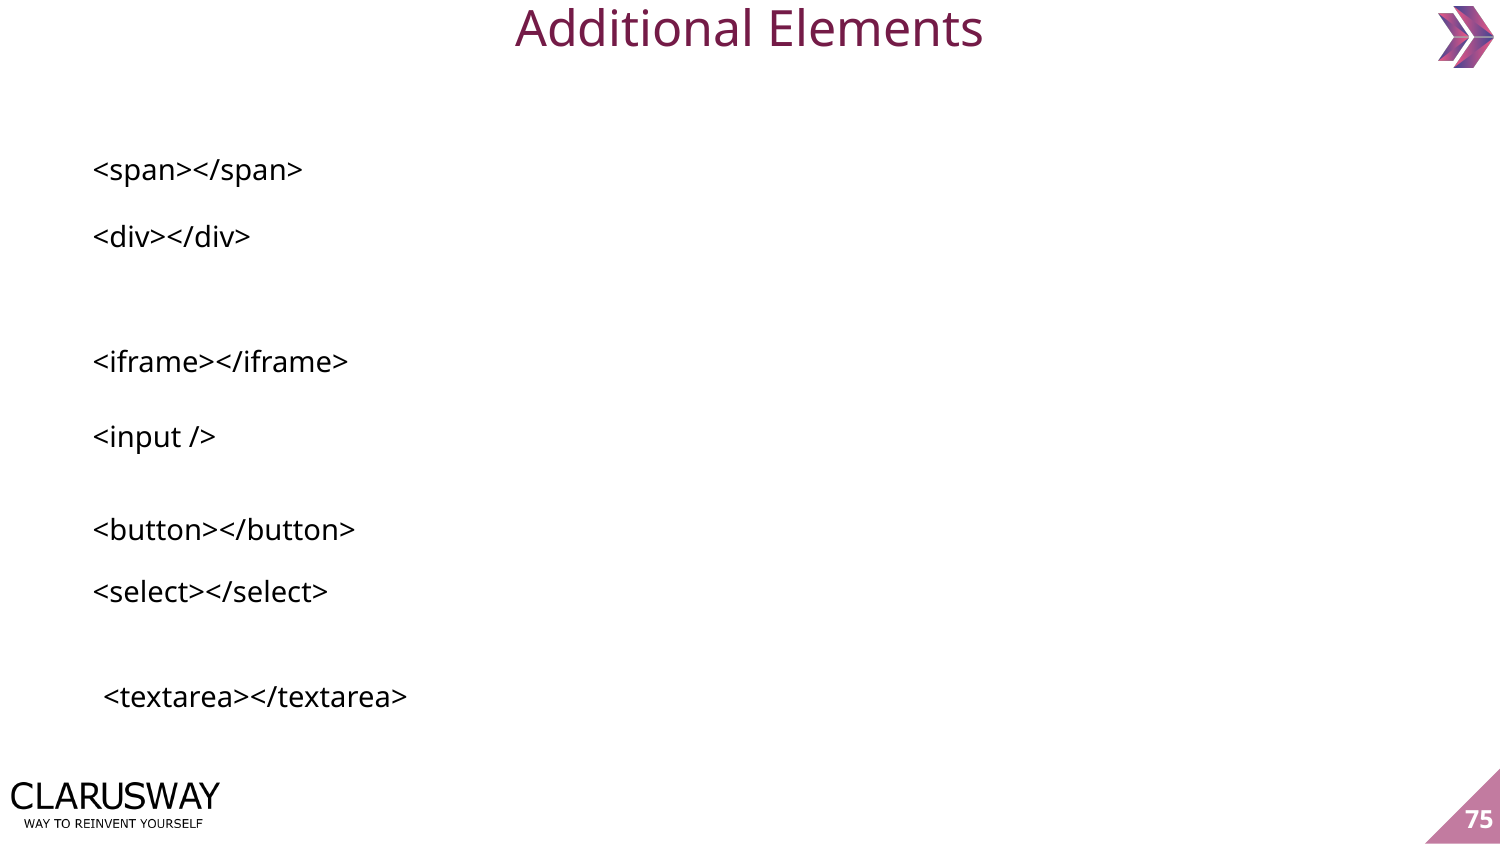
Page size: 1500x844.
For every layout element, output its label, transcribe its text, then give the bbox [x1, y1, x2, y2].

picture [1438, 6, 1494, 68]
text_box <div></div> [77, 203, 955, 269]
title Additional Elements [486, 7, 1014, 58]
slide_number ‹#› [1418, 760, 1494, 838]
text_box <button></button> [77, 496, 955, 558]
picture [11, 782, 220, 828]
text_box <span></span> [77, 136, 955, 202]
text_box <select></select> [77, 558, 955, 624]
text_box <iframe></iframe> [77, 328, 955, 394]
text_box <textarea></textarea> [88, 663, 966, 729]
text_box <input /> [77, 403, 955, 469]
